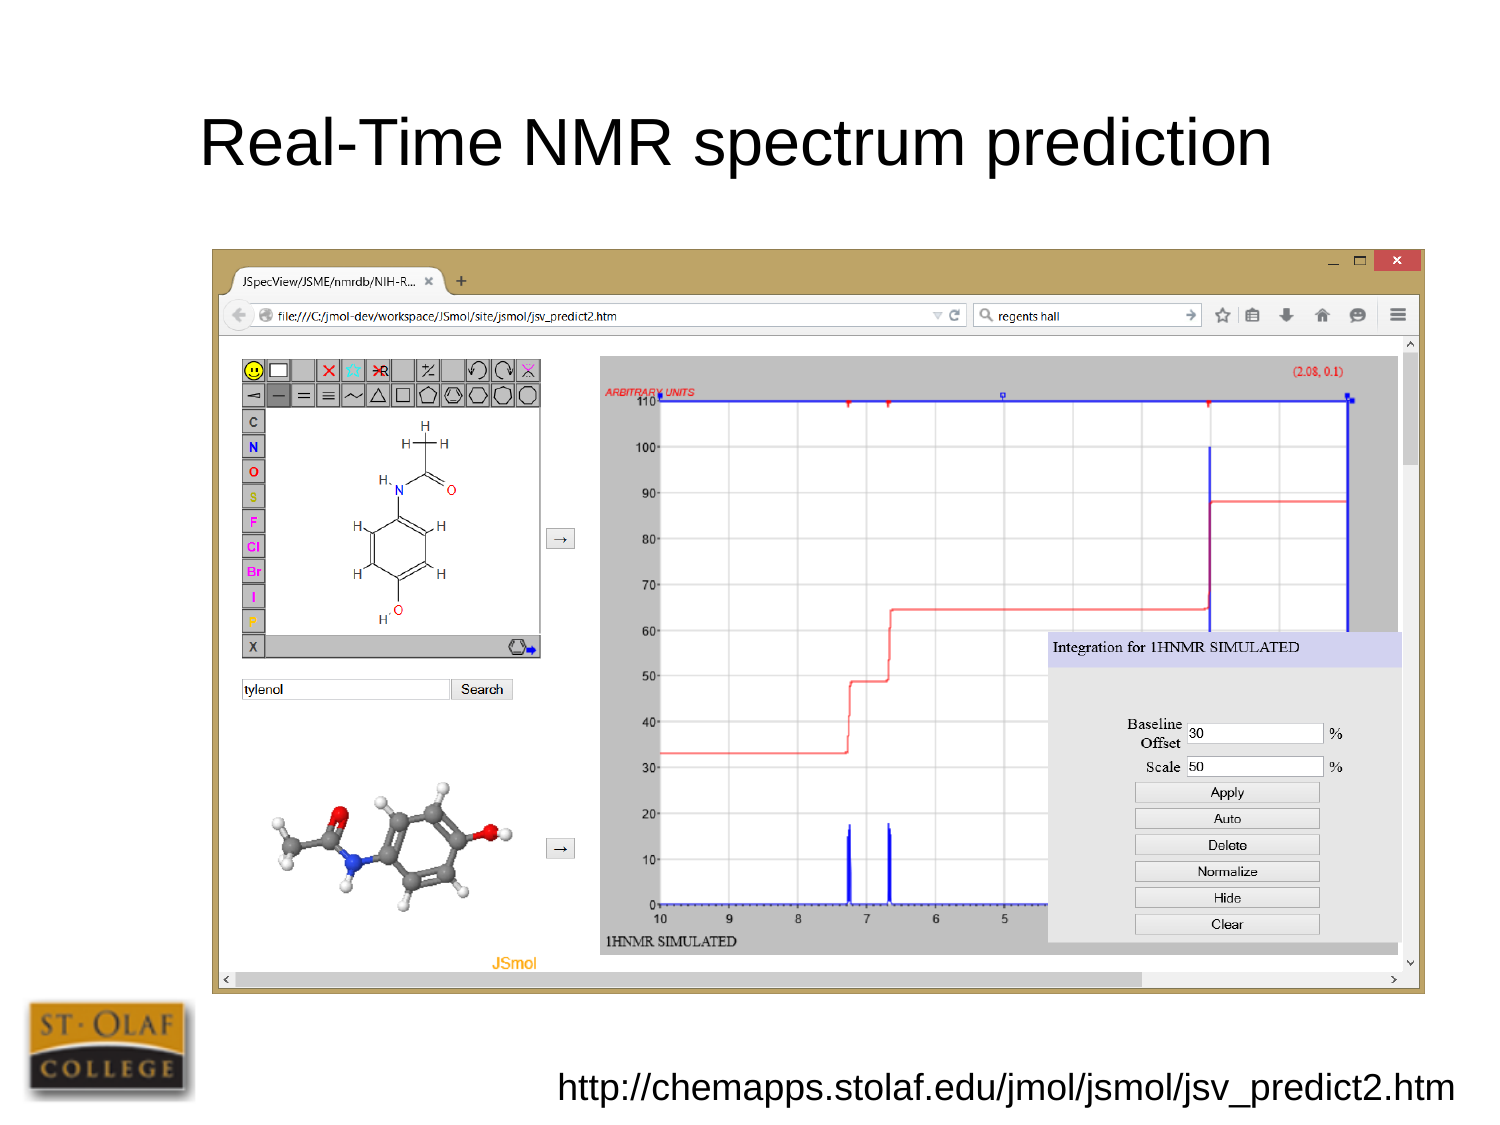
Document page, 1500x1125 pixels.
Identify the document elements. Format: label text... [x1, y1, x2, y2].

title Real-Time NMR spectrum prediction [12, 45, 1462, 233]
text_box http://chemapps.stolaf.edu/jmol/jsmol/jsv_predict2.htm [542, 1055, 1472, 1116]
picture [12, 990, 208, 1108]
picture [212, 249, 1426, 994]
